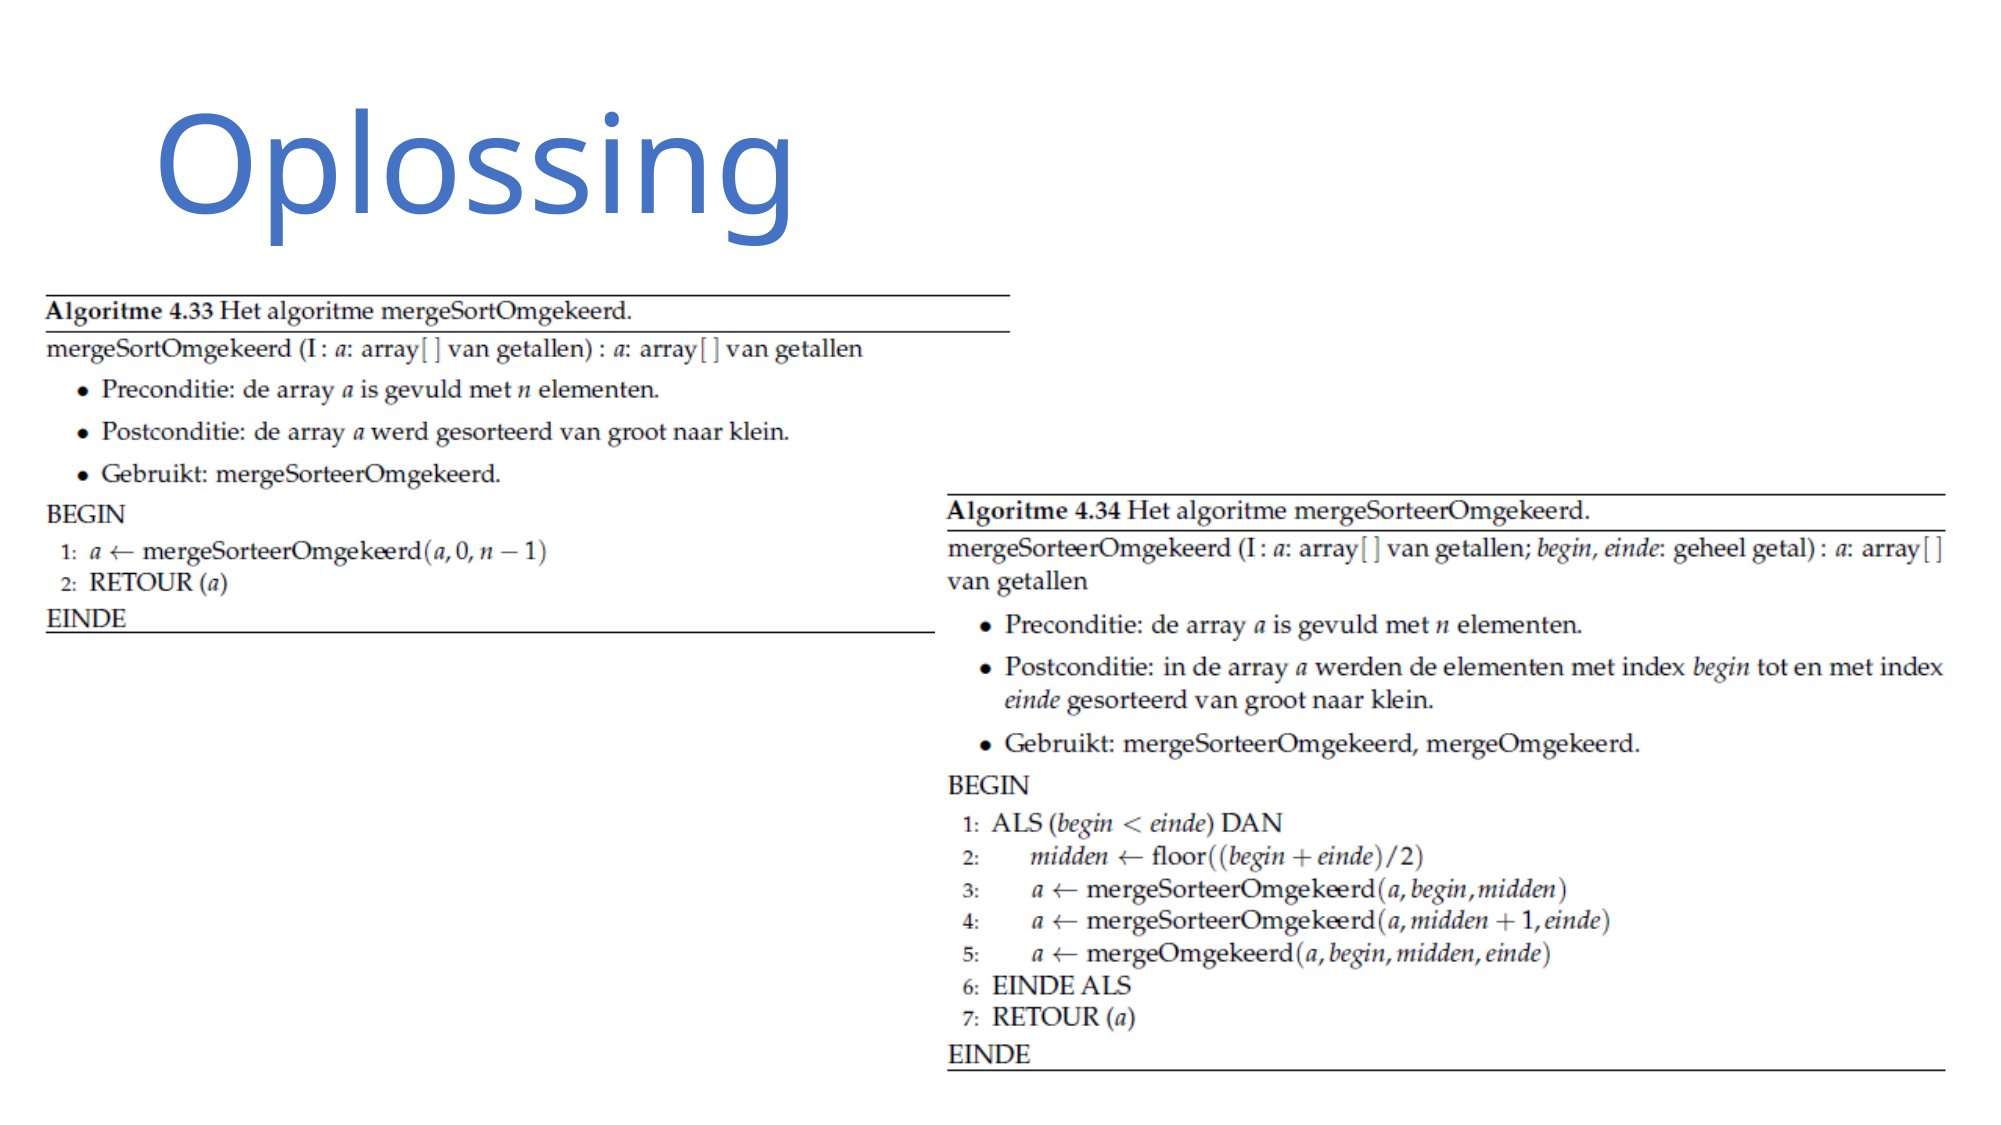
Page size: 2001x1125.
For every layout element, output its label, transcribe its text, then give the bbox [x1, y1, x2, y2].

title Oplossing [137, 59, 1863, 278]
picture [28, 277, 1963, 1087]
